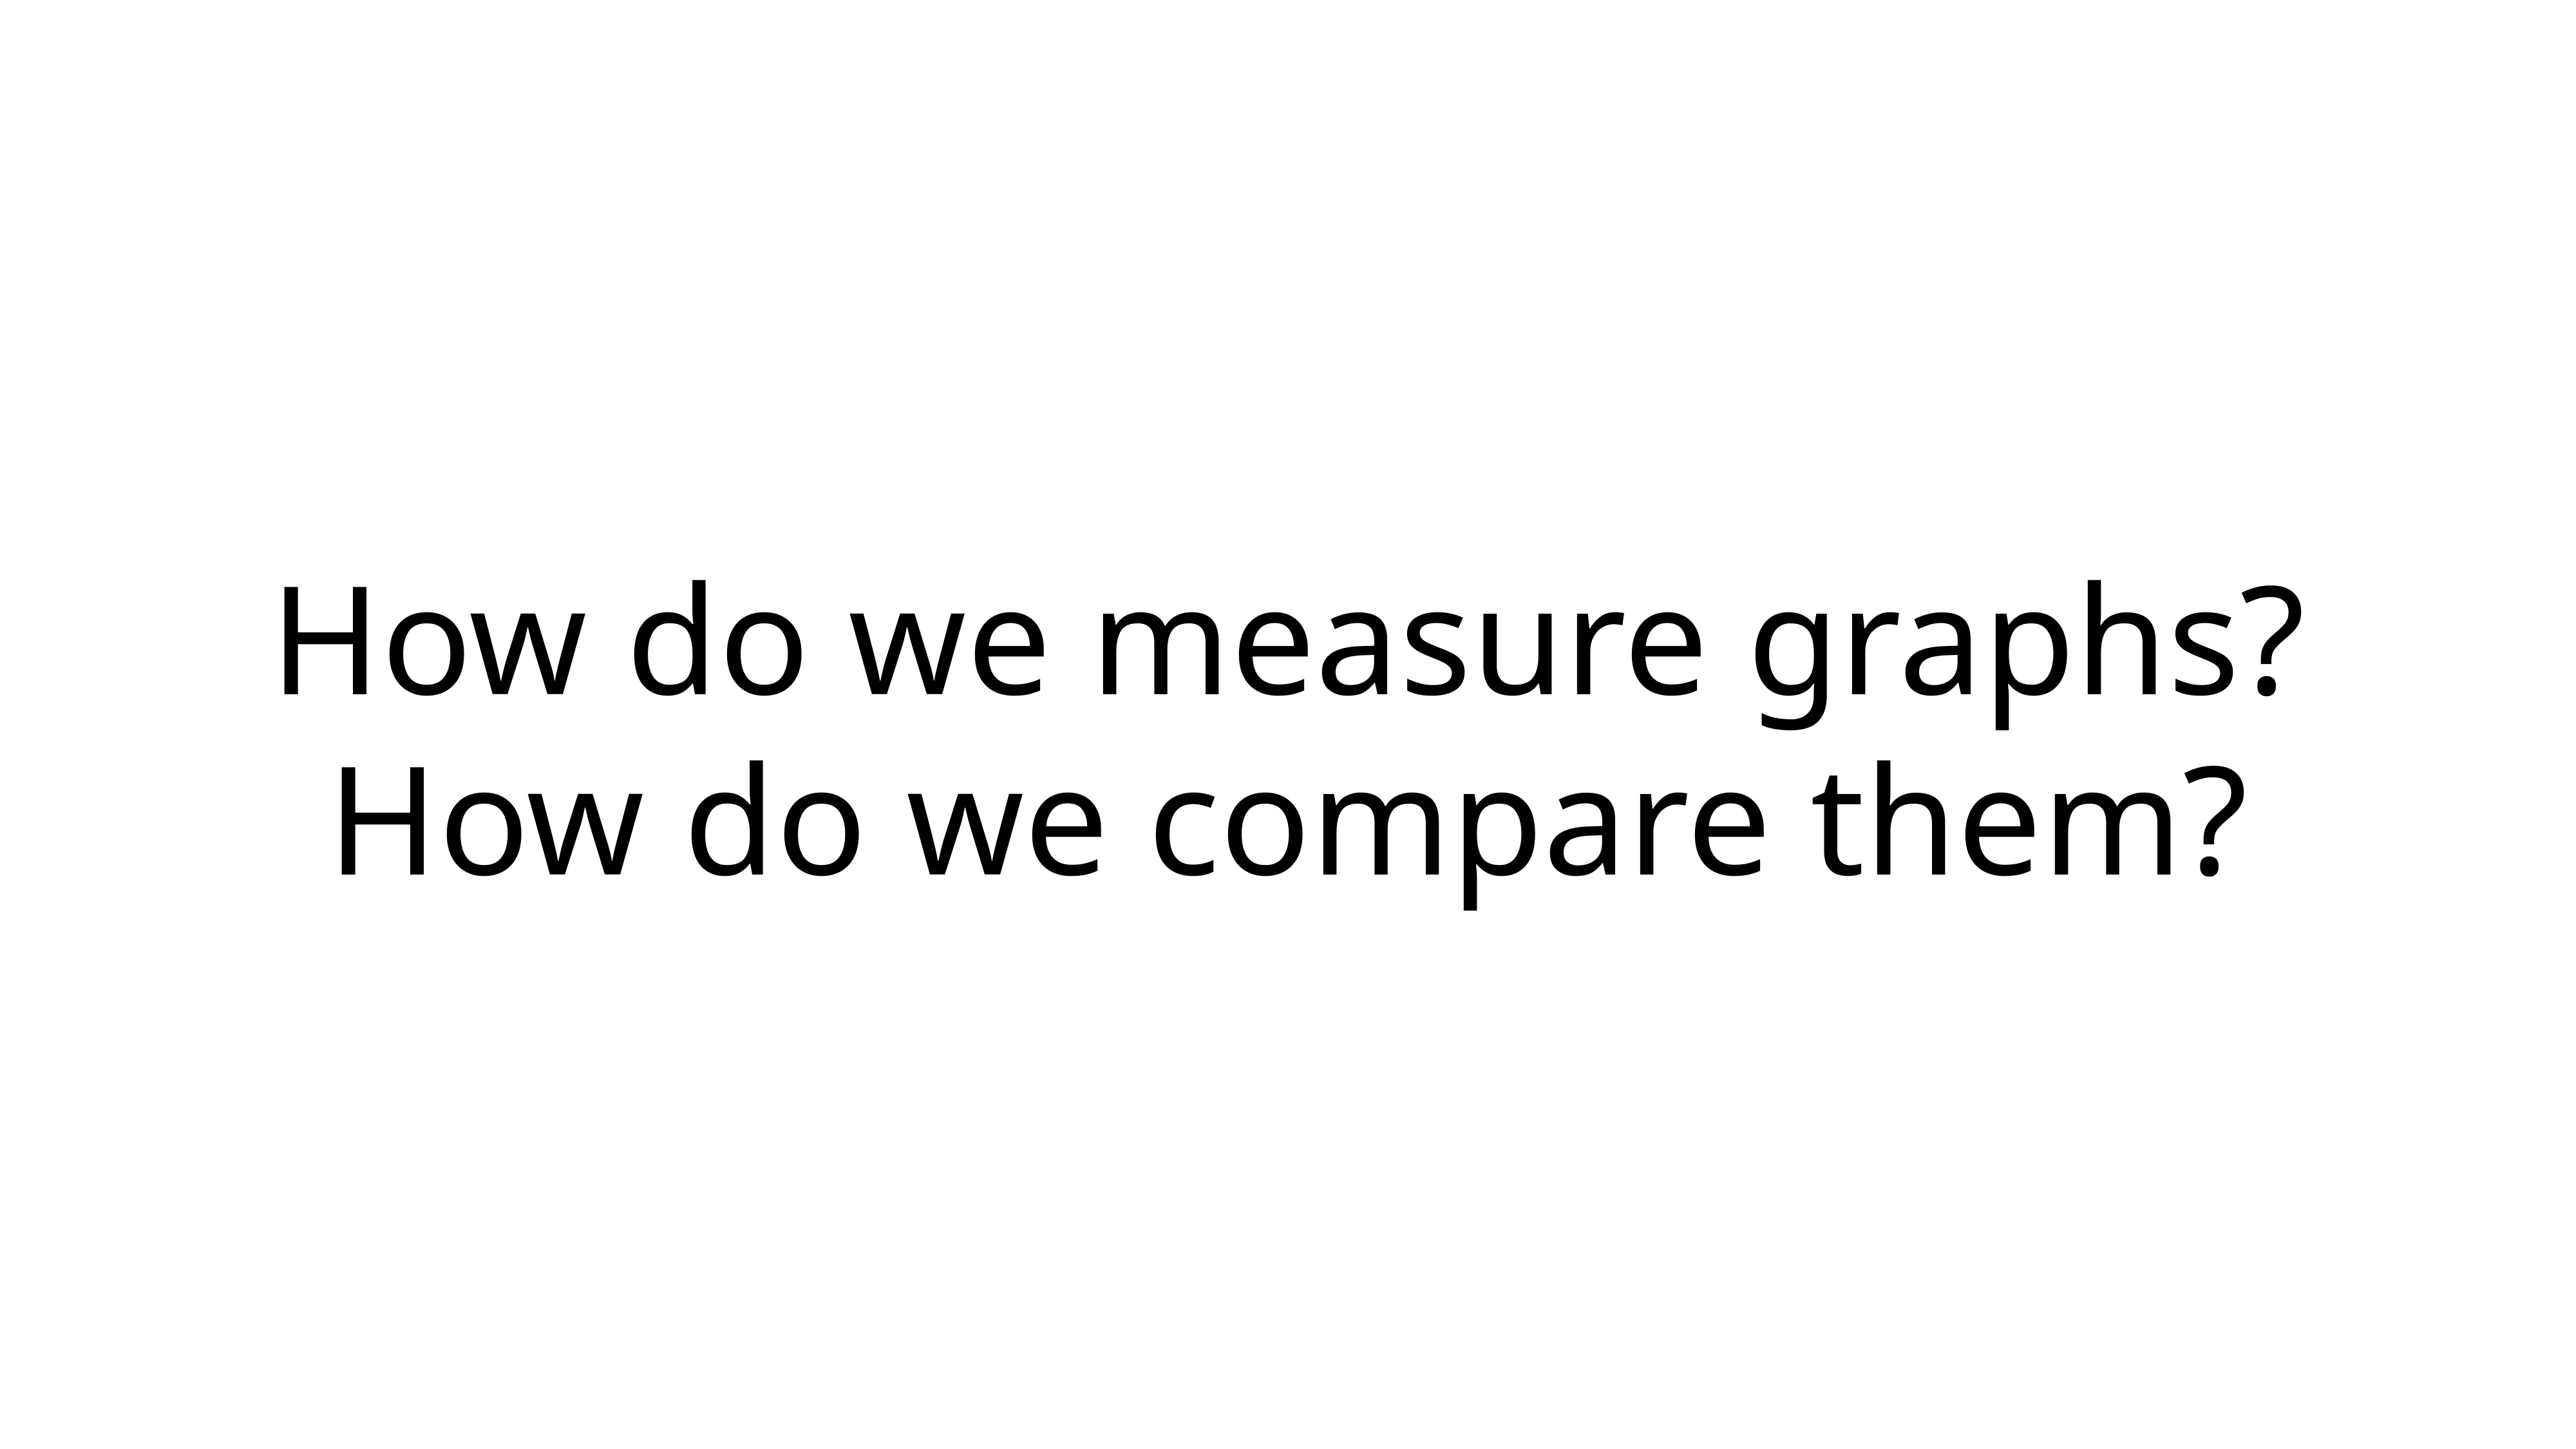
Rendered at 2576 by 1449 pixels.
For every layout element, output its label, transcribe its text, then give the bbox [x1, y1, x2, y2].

title How do we measure graphs? How do we compare them? [187, 478, 2389, 971]
